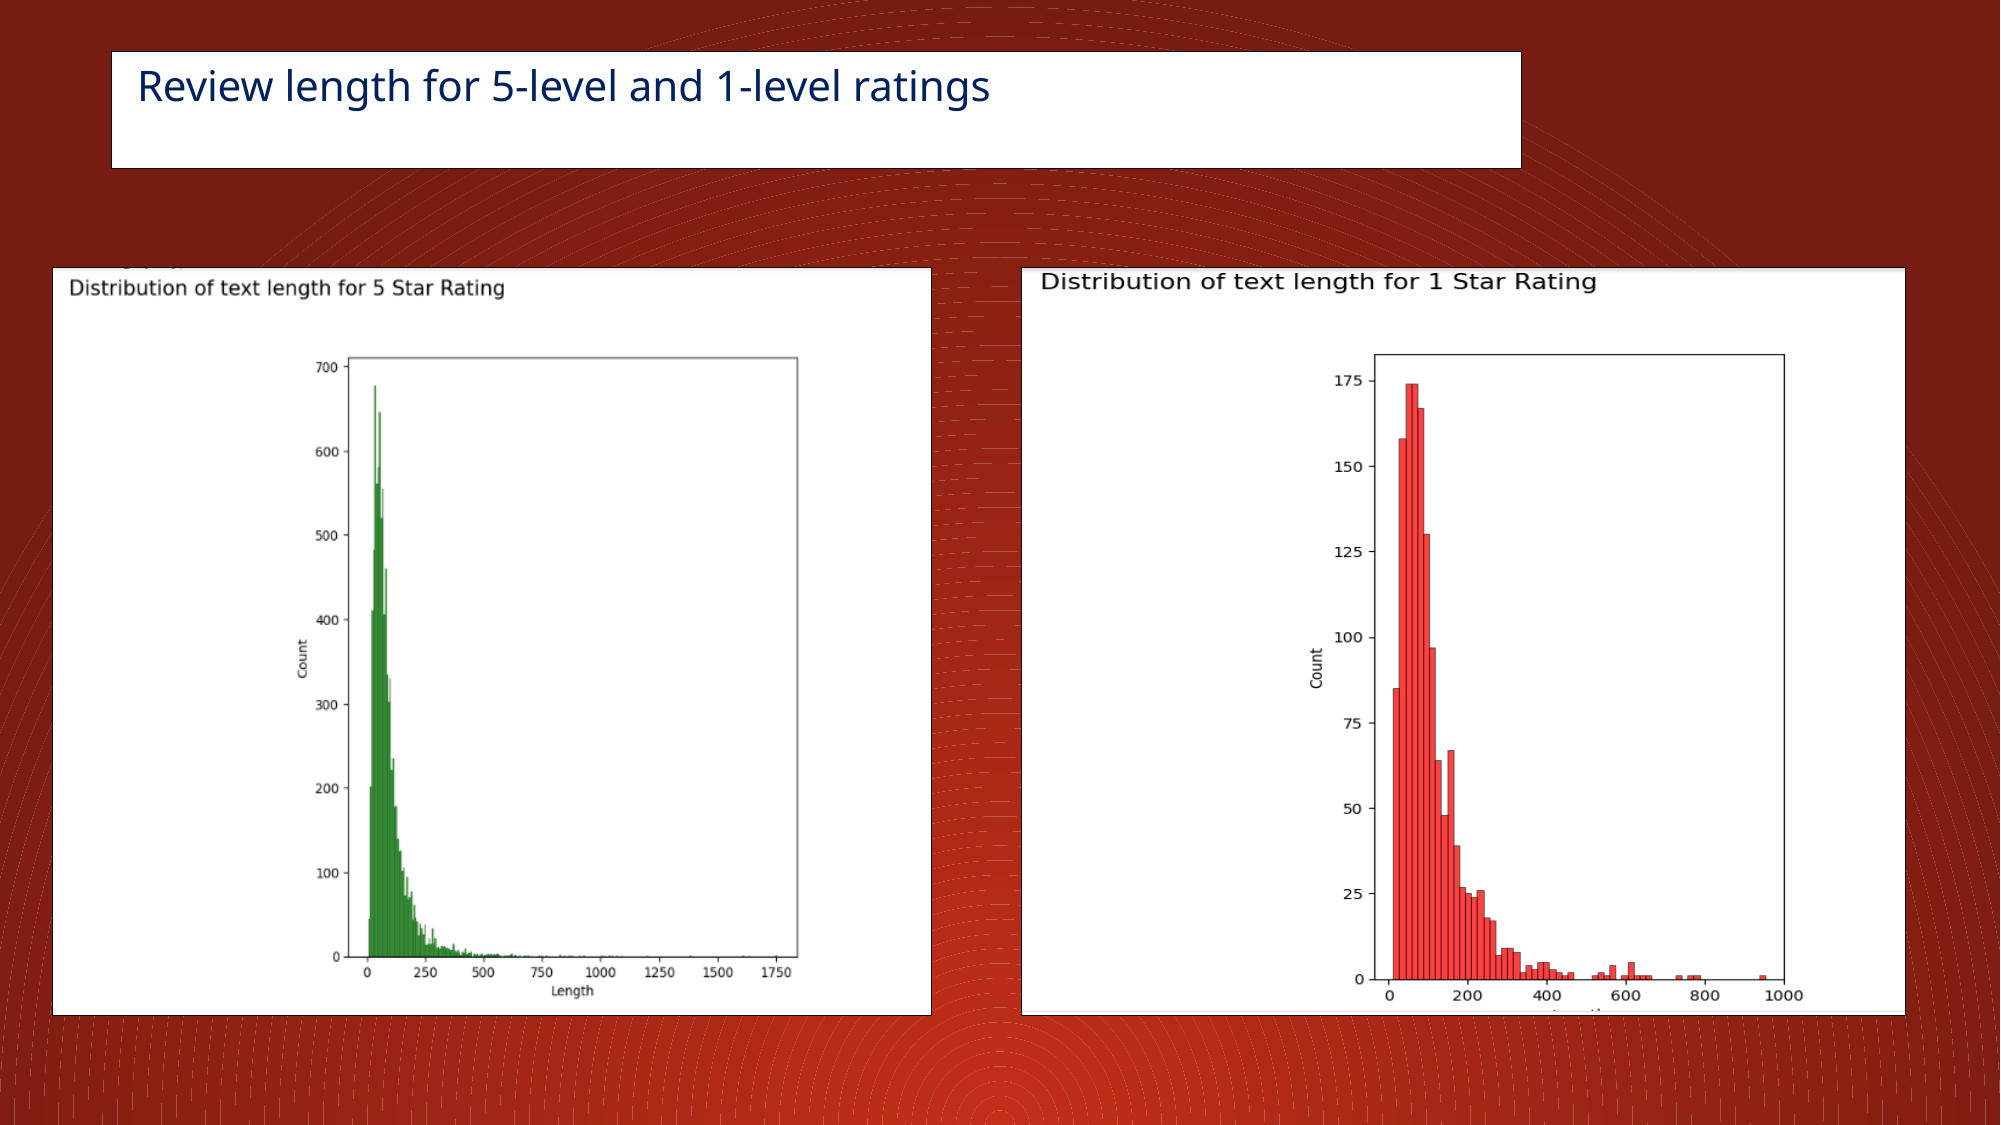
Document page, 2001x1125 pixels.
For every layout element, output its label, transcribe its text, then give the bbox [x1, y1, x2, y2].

picture [1021, 267, 1907, 1016]
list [51, 267, 932, 1016]
title Review length for 5-level and 1-level ratings [111, 51, 1522, 169]
